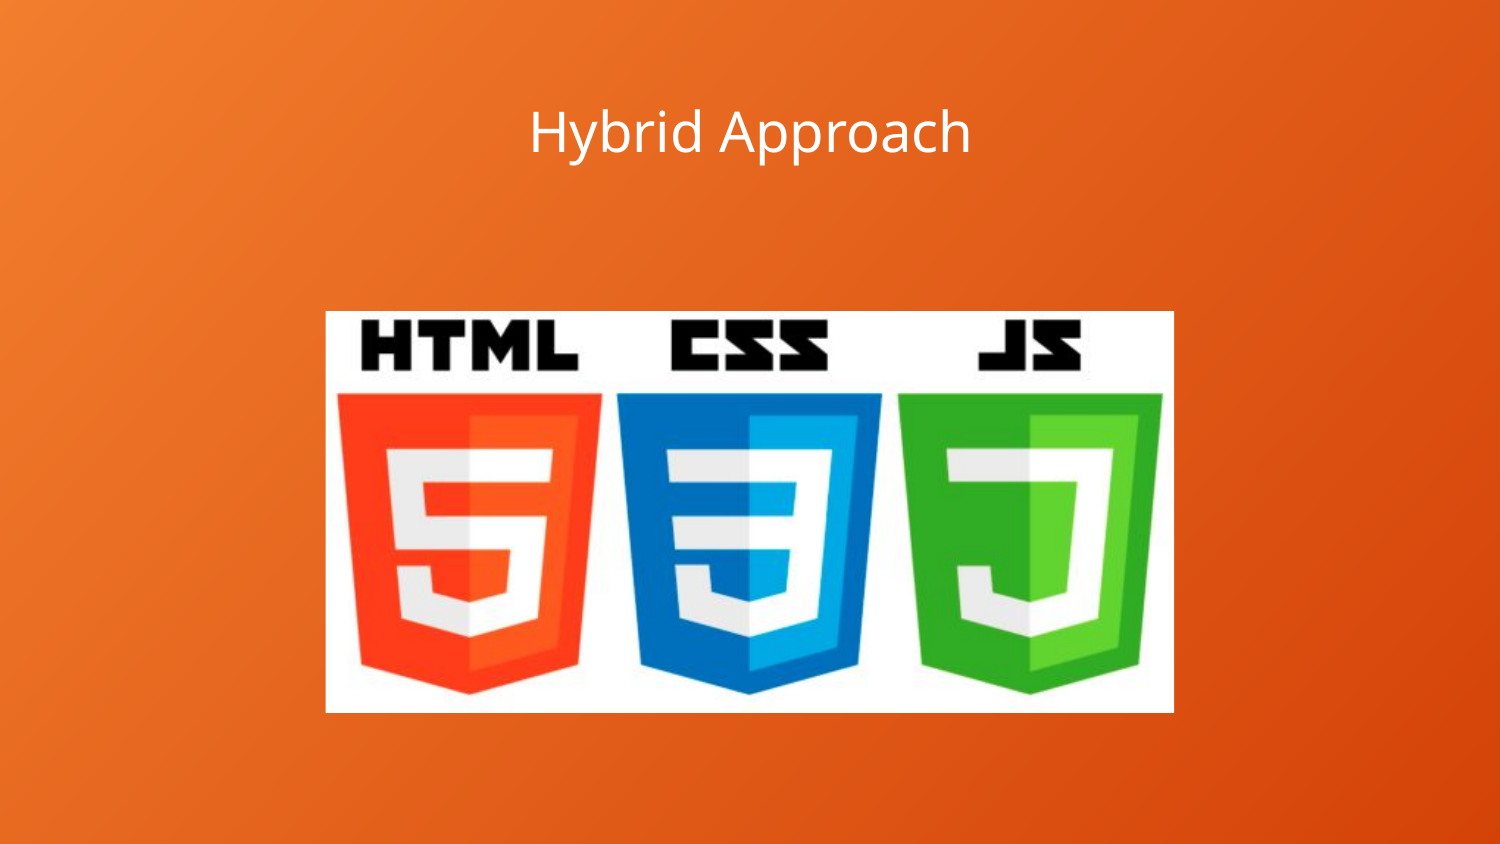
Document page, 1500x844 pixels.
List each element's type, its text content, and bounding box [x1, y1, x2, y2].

text_box [325, 311, 1175, 713]
title Hybrid Approach [468, 57, 1031, 201]
